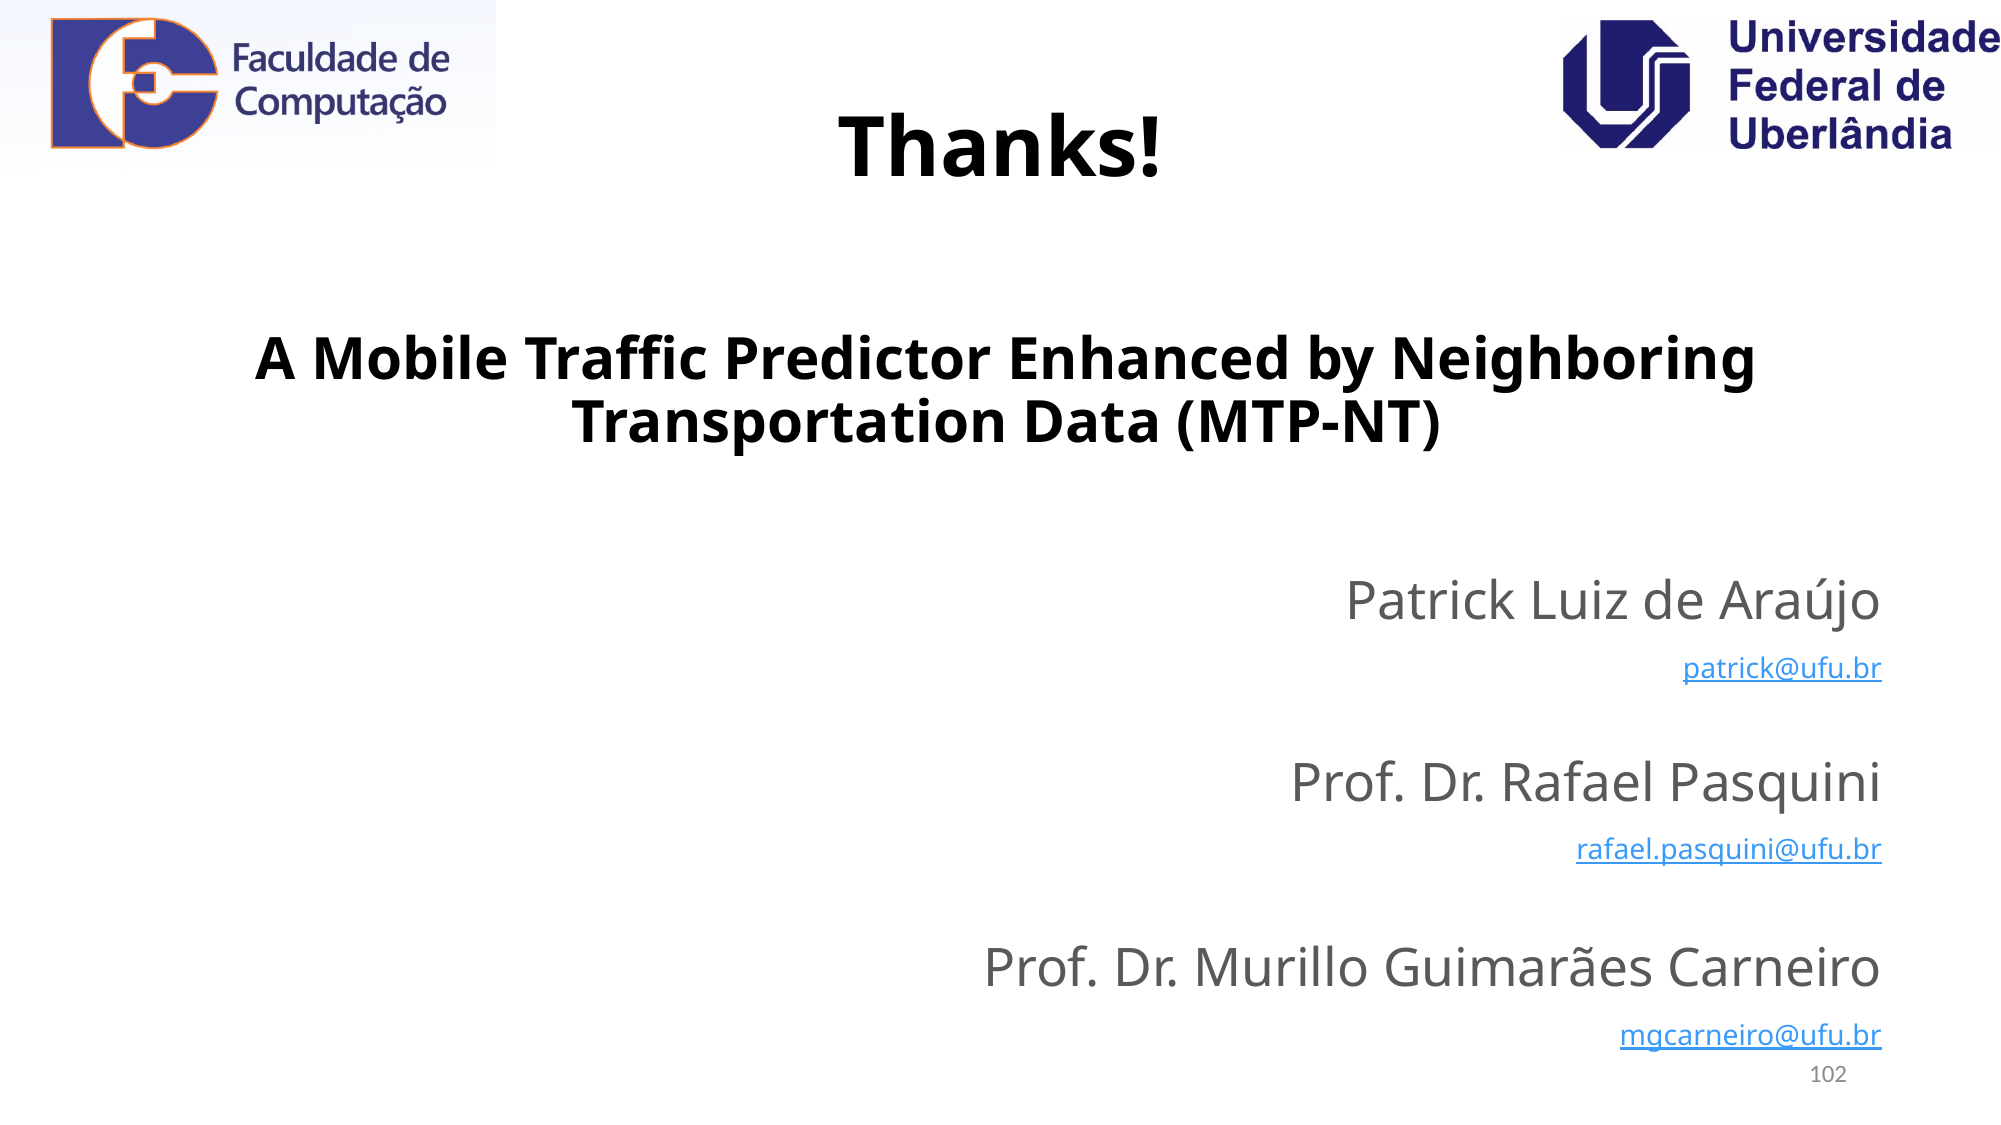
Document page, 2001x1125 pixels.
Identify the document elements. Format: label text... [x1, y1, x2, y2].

picture [0, 0, 496, 169]
title Thanks! [137, 59, 1863, 278]
text_box A Mobile Traffic Predictor Enhanced by Neighboring Transportation Data (MTP-NT) [130, 321, 1883, 567]
text_box Patrick Luiz de Araújo patrick@ufu.br Prof. Dr. Rafael Pasquini rafael.pasquini@ufu.br Prof. Dr. Murillo Guimarães Carneiro mgcarneiro@ufu.br [605, 566, 1897, 1065]
slide_number 102 [1412, 1042, 1863, 1103]
picture [1563, 20, 2000, 149]
